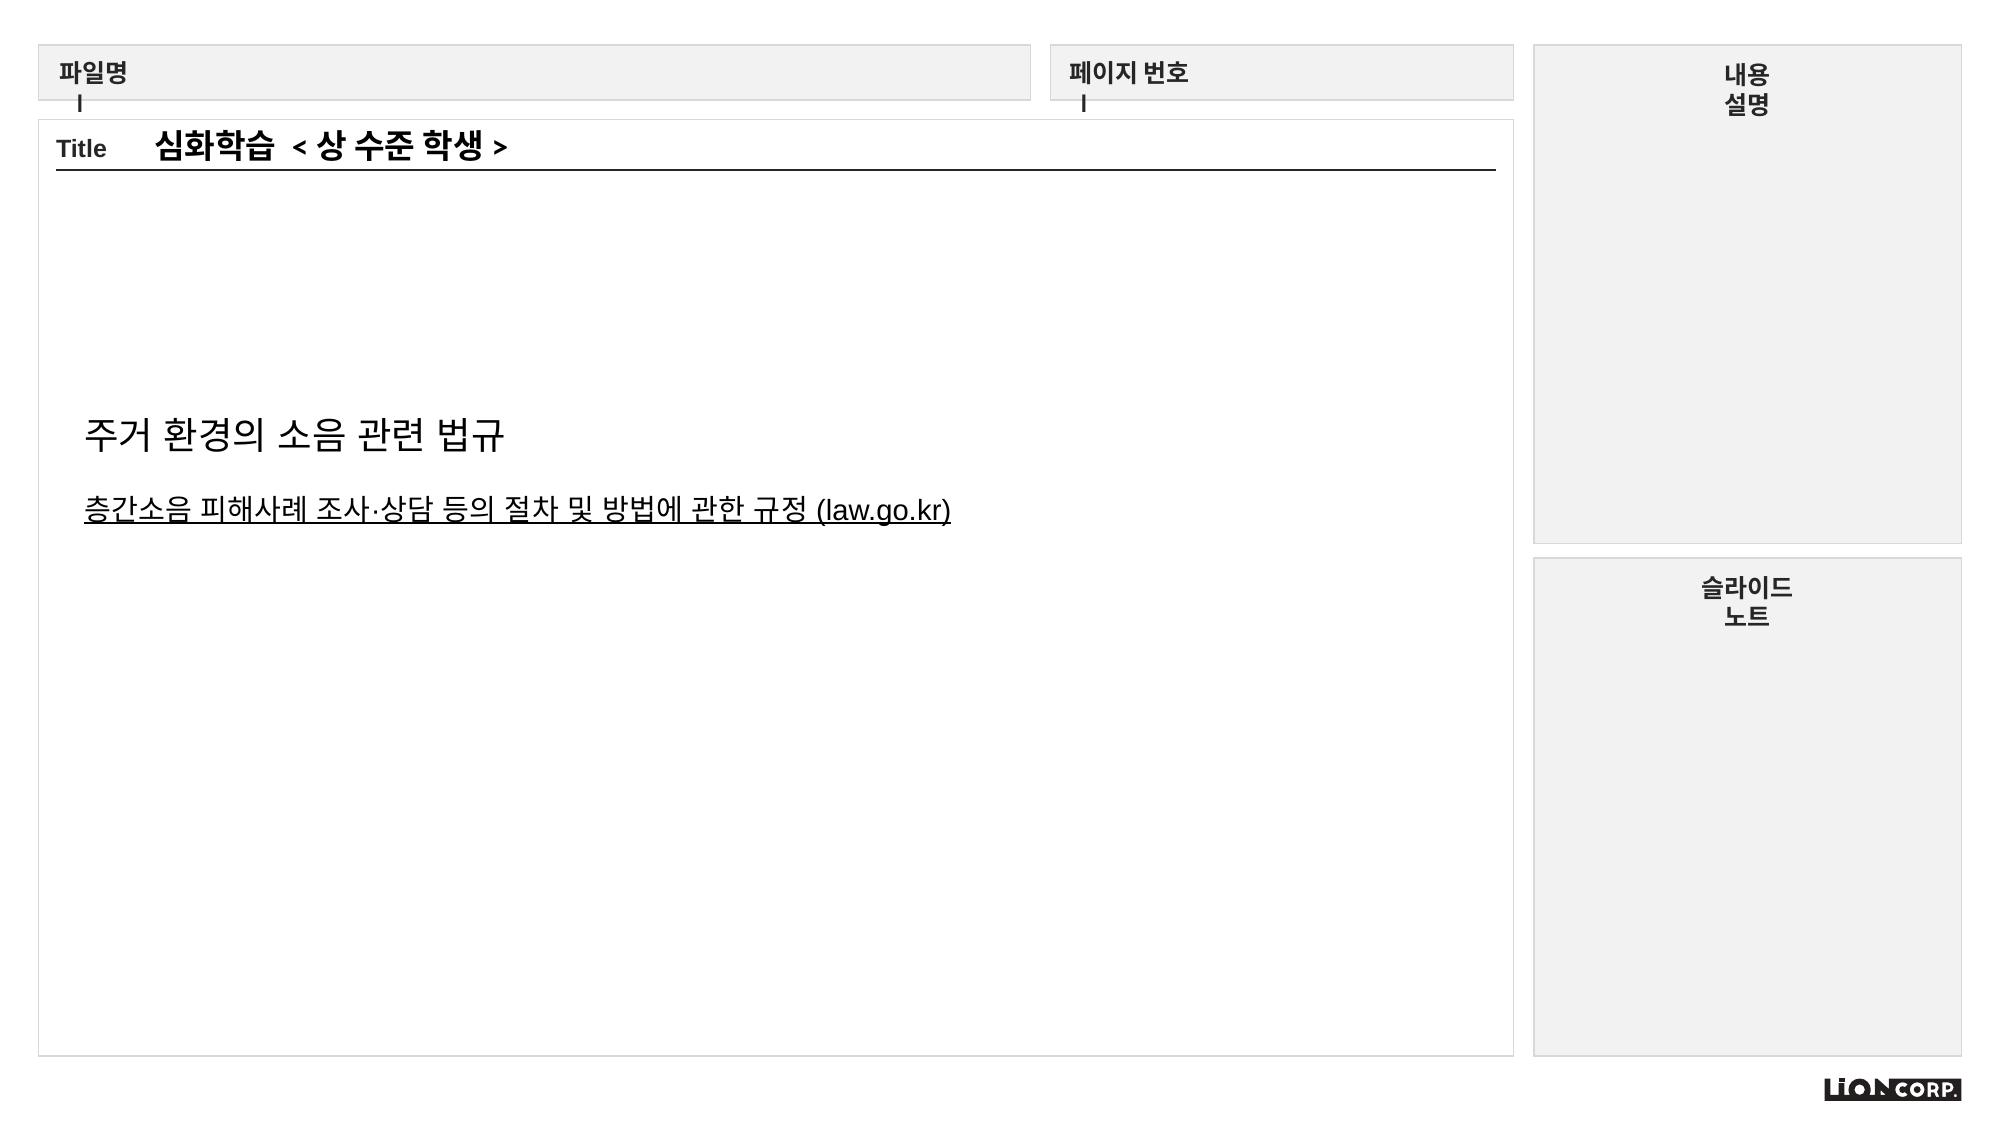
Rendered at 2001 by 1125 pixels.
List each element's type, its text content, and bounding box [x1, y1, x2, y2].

list 심화학습 <상 수준 학생> [139, 122, 1497, 174]
text_box 주거 환경의 소음 관련 법규 층간소음 피해사례 조사·상담 등의 절차 및 방법에 관한 규정 (law.go.kr) [69, 404, 1487, 569]
